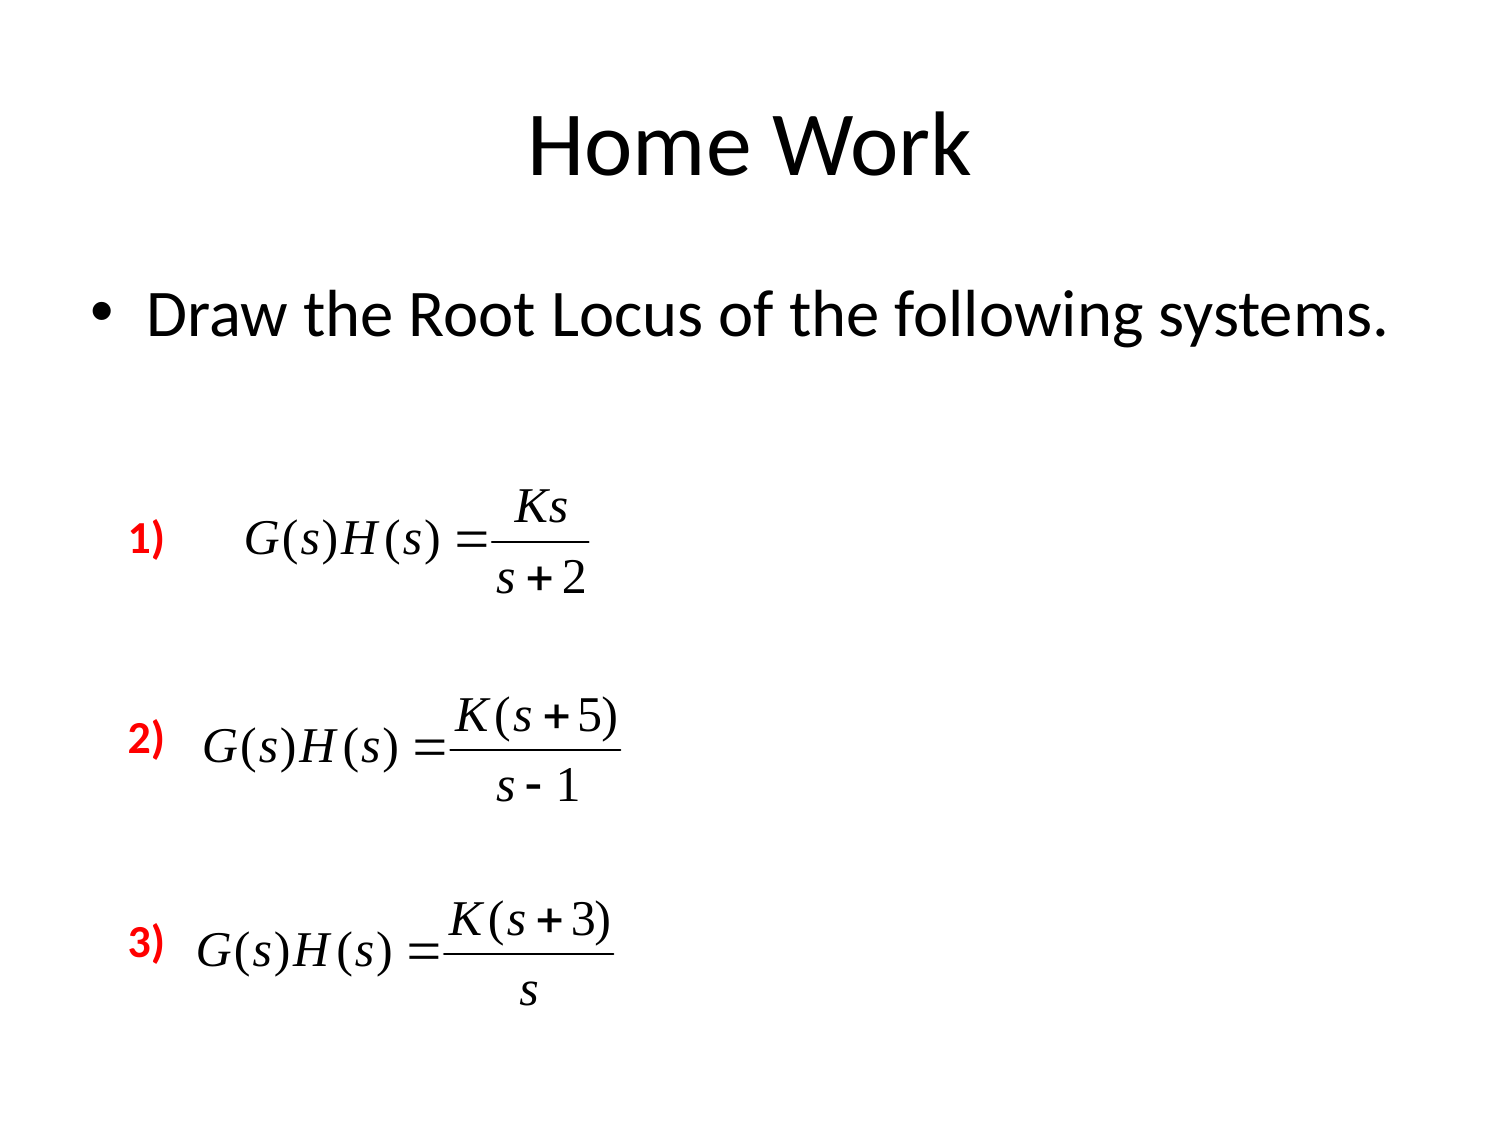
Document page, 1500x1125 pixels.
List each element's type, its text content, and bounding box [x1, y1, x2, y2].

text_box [189, 887, 624, 1017]
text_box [237, 474, 601, 605]
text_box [195, 683, 630, 813]
title Home Work [75, 45, 1425, 233]
text_box 2) [112, 700, 180, 770]
text_box 3) [112, 904, 180, 974]
list Draw the Root Locus of the following systems. [75, 262, 1425, 1005]
text_box 1) [112, 500, 180, 570]
